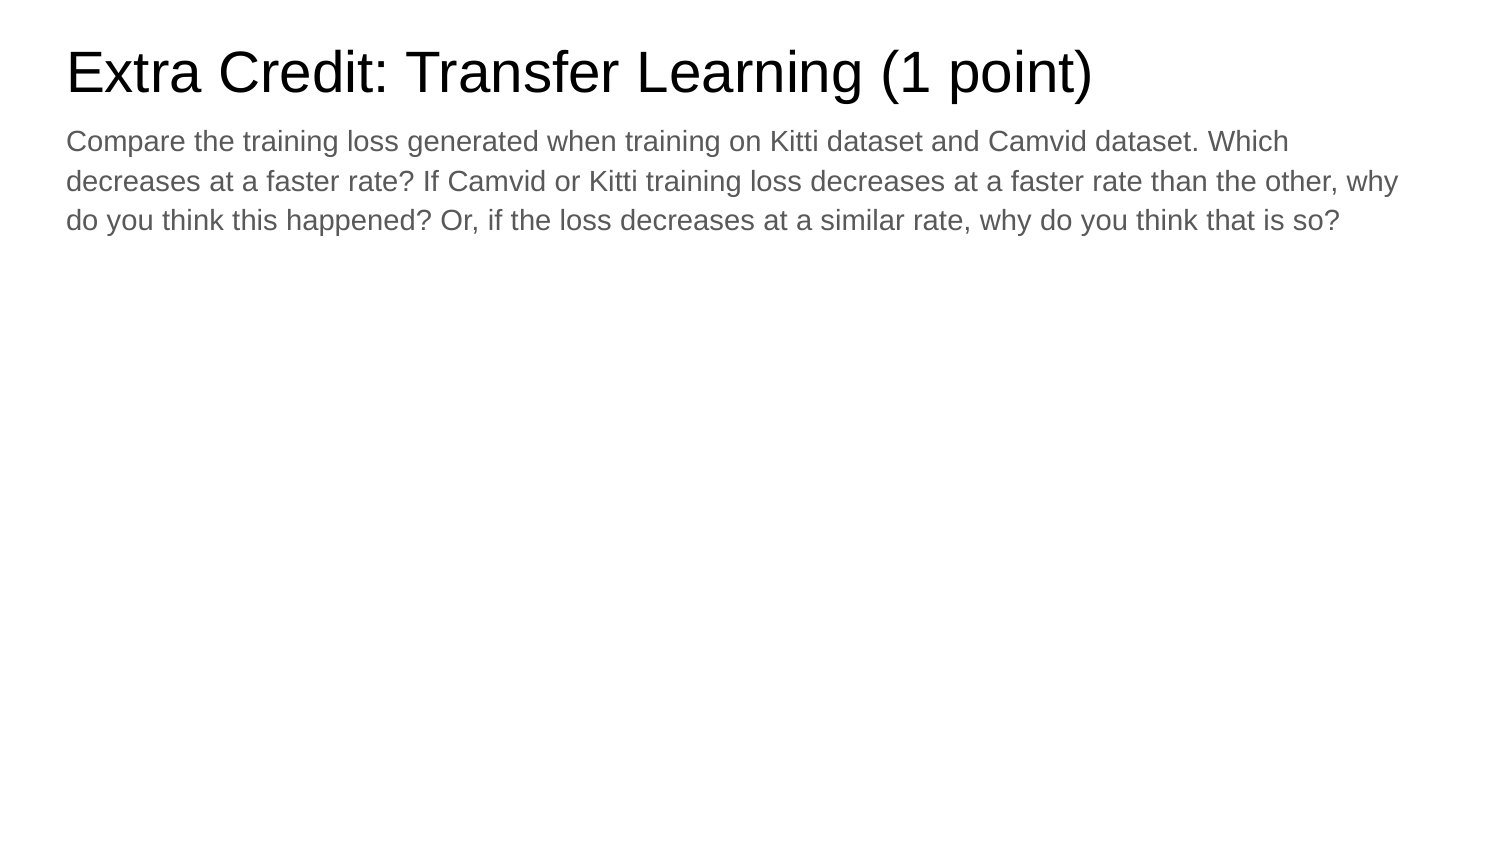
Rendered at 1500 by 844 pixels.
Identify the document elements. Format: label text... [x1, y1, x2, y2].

title Extra Credit: Transfer Learning (1 point) [51, 18, 1449, 102]
list Compare the training loss generated when training on Kitti dataset and Camvid dataset. Which decreases at a faster rate? If Camvid or Kitti training loss decreases at a faster rate than the other, why do you think this happened? Or, if the loss decreases at a similar rate, why do you think that is so? [51, 102, 1449, 210]
